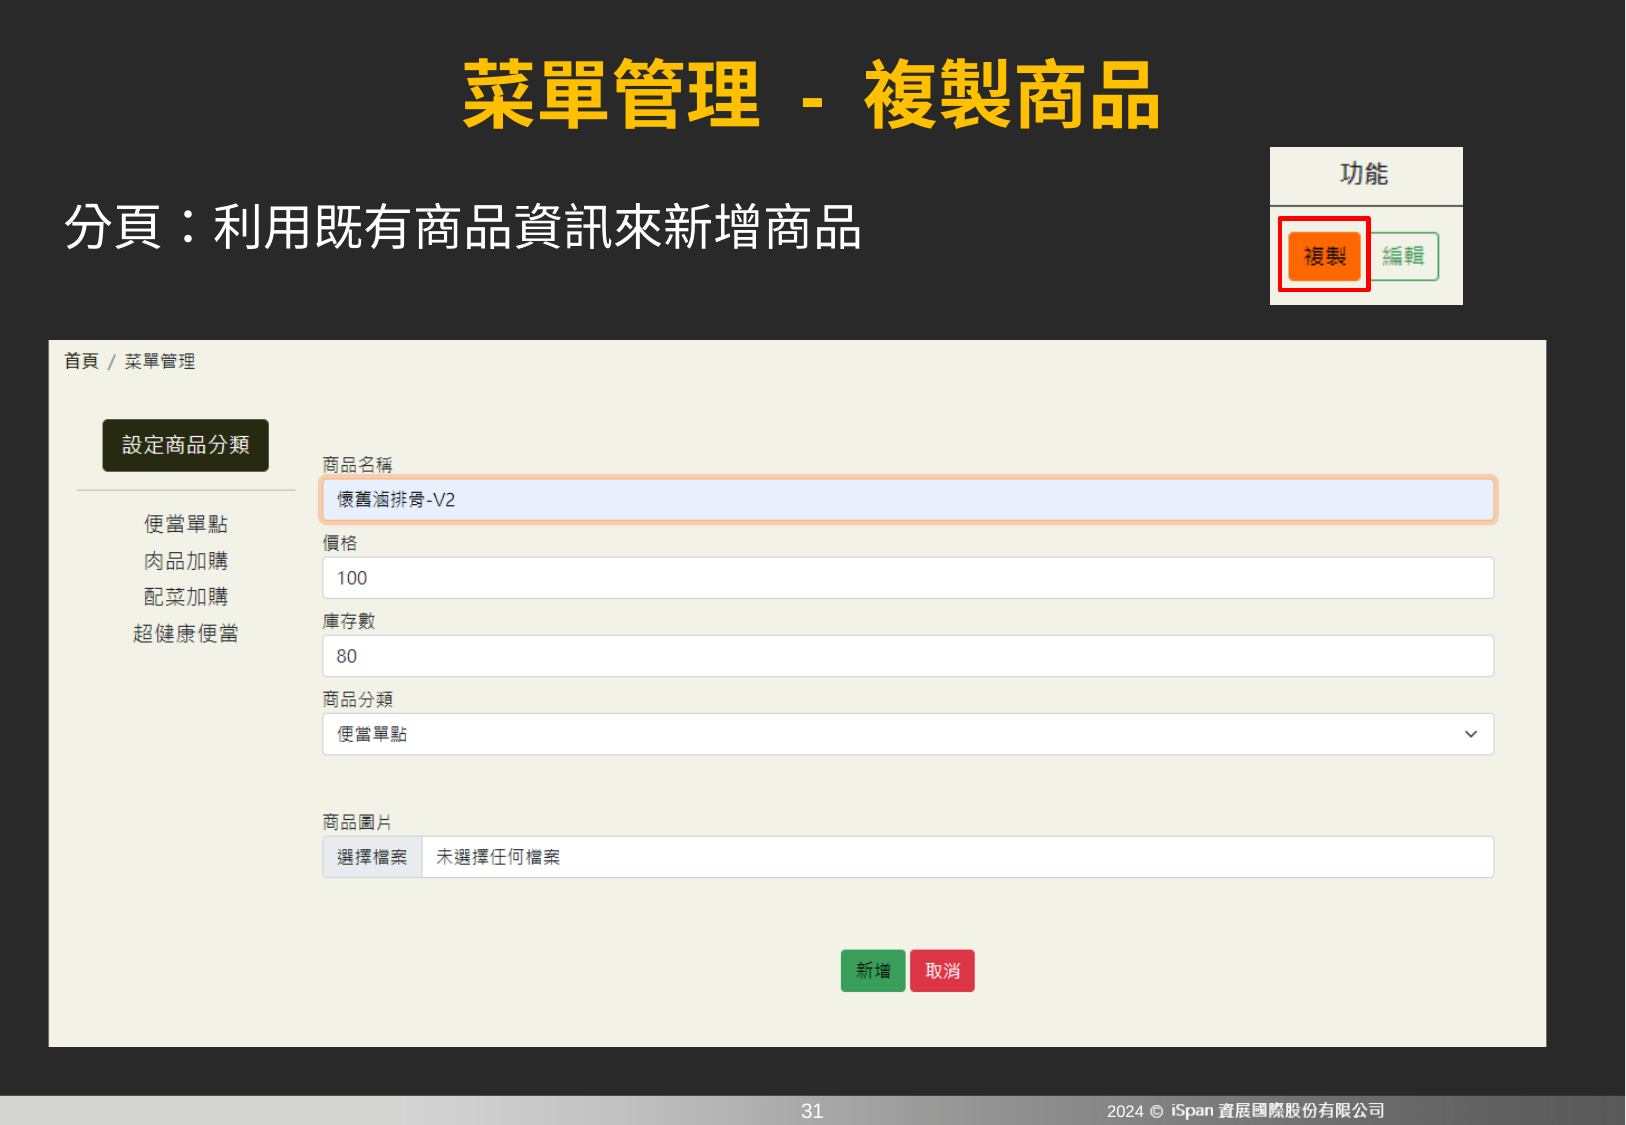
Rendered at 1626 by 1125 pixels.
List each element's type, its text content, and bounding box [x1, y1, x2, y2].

picture [0, 0, 1626, 1125]
title 菜單管理 - 複製商品 [103, 36, 1522, 148]
text_box 分頁：利用既有商品資訊來新增商品 [48, 180, 1509, 321]
slide_number 2024 [1092, 1096, 1191, 1125]
